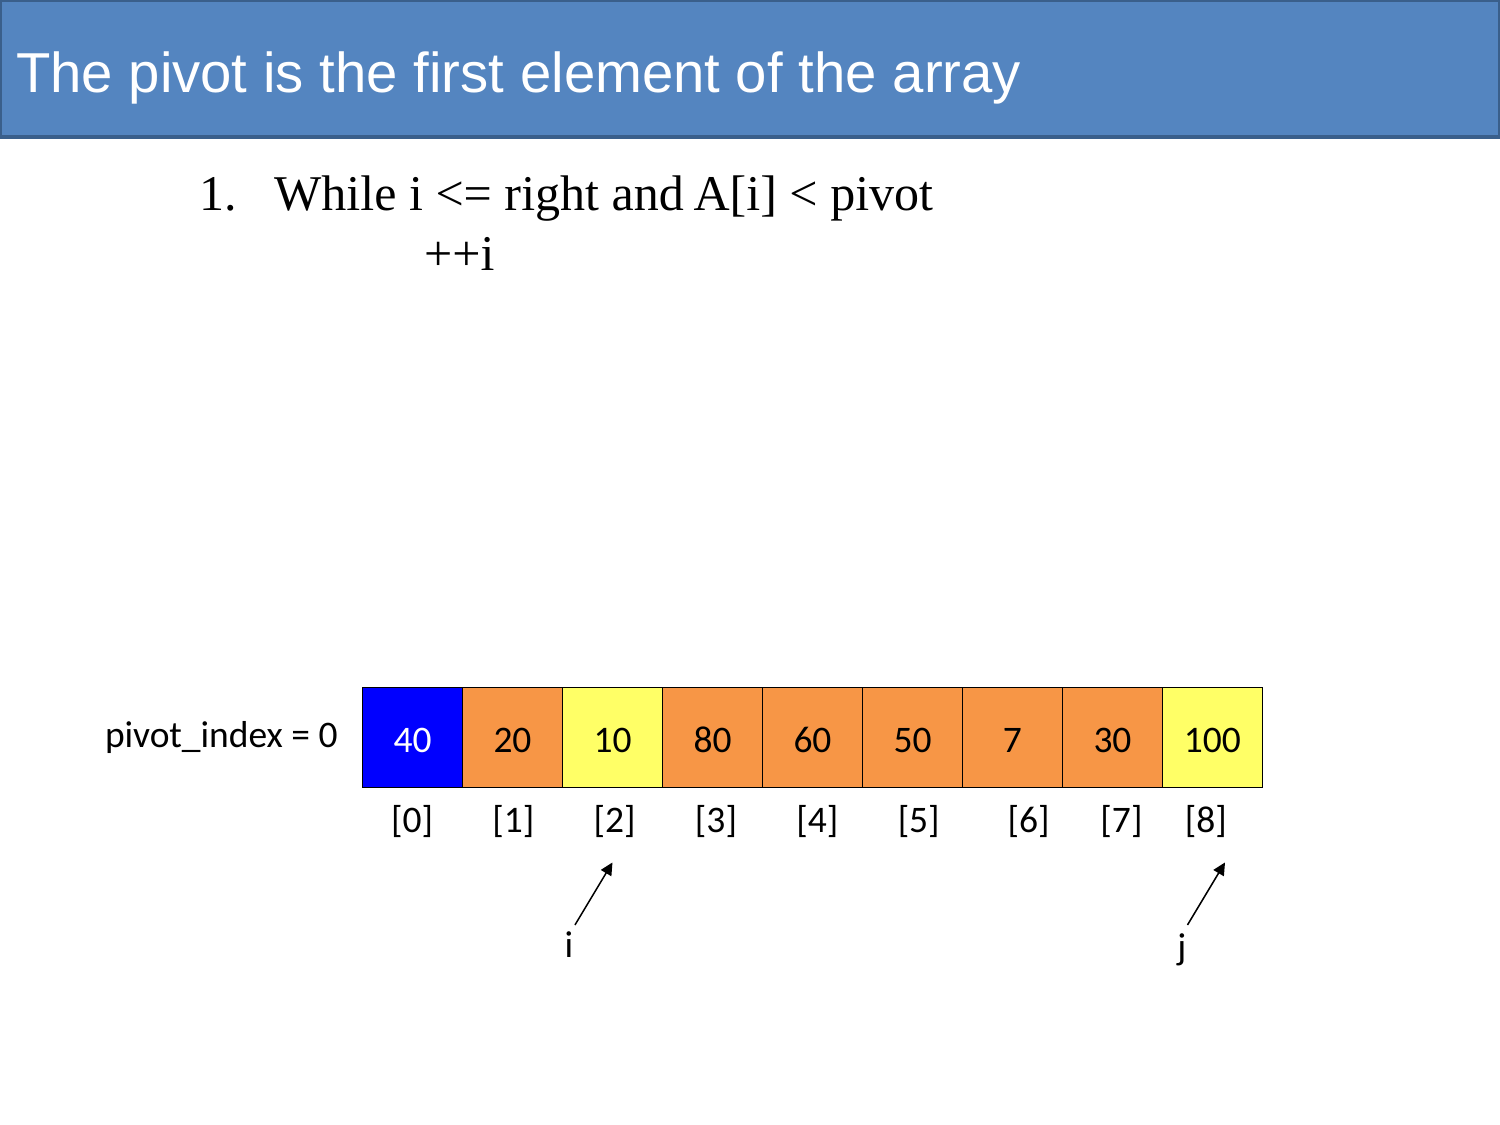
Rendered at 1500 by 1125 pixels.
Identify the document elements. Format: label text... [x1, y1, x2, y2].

text_box 100 [1162, 687, 1263, 788]
text_box [0] [1] [2] [3] [4] [5] [6] [7] [8] [376, 787, 1244, 848]
text_box pivot_index = 0 [90, 702, 353, 762]
text_box While i <= right and A[i] < pivot ++i [184, 152, 949, 348]
text_box 60 [762, 687, 862, 787]
text_box 50 [862, 687, 962, 787]
text_box 7 [962, 687, 1062, 787]
text_box i [549, 912, 925, 973]
text_box 20 [462, 687, 562, 787]
text_box 10 [562, 687, 662, 787]
text_box 30 [1062, 687, 1162, 787]
text_box 40 [362, 687, 462, 788]
text_box [574, 862, 613, 926]
text_box [1187, 862, 1225, 926]
title The pivot is the first element of the array [1, 2, 1500, 138]
text_box j [1162, 914, 1425, 975]
text_box 80 [662, 687, 762, 787]
